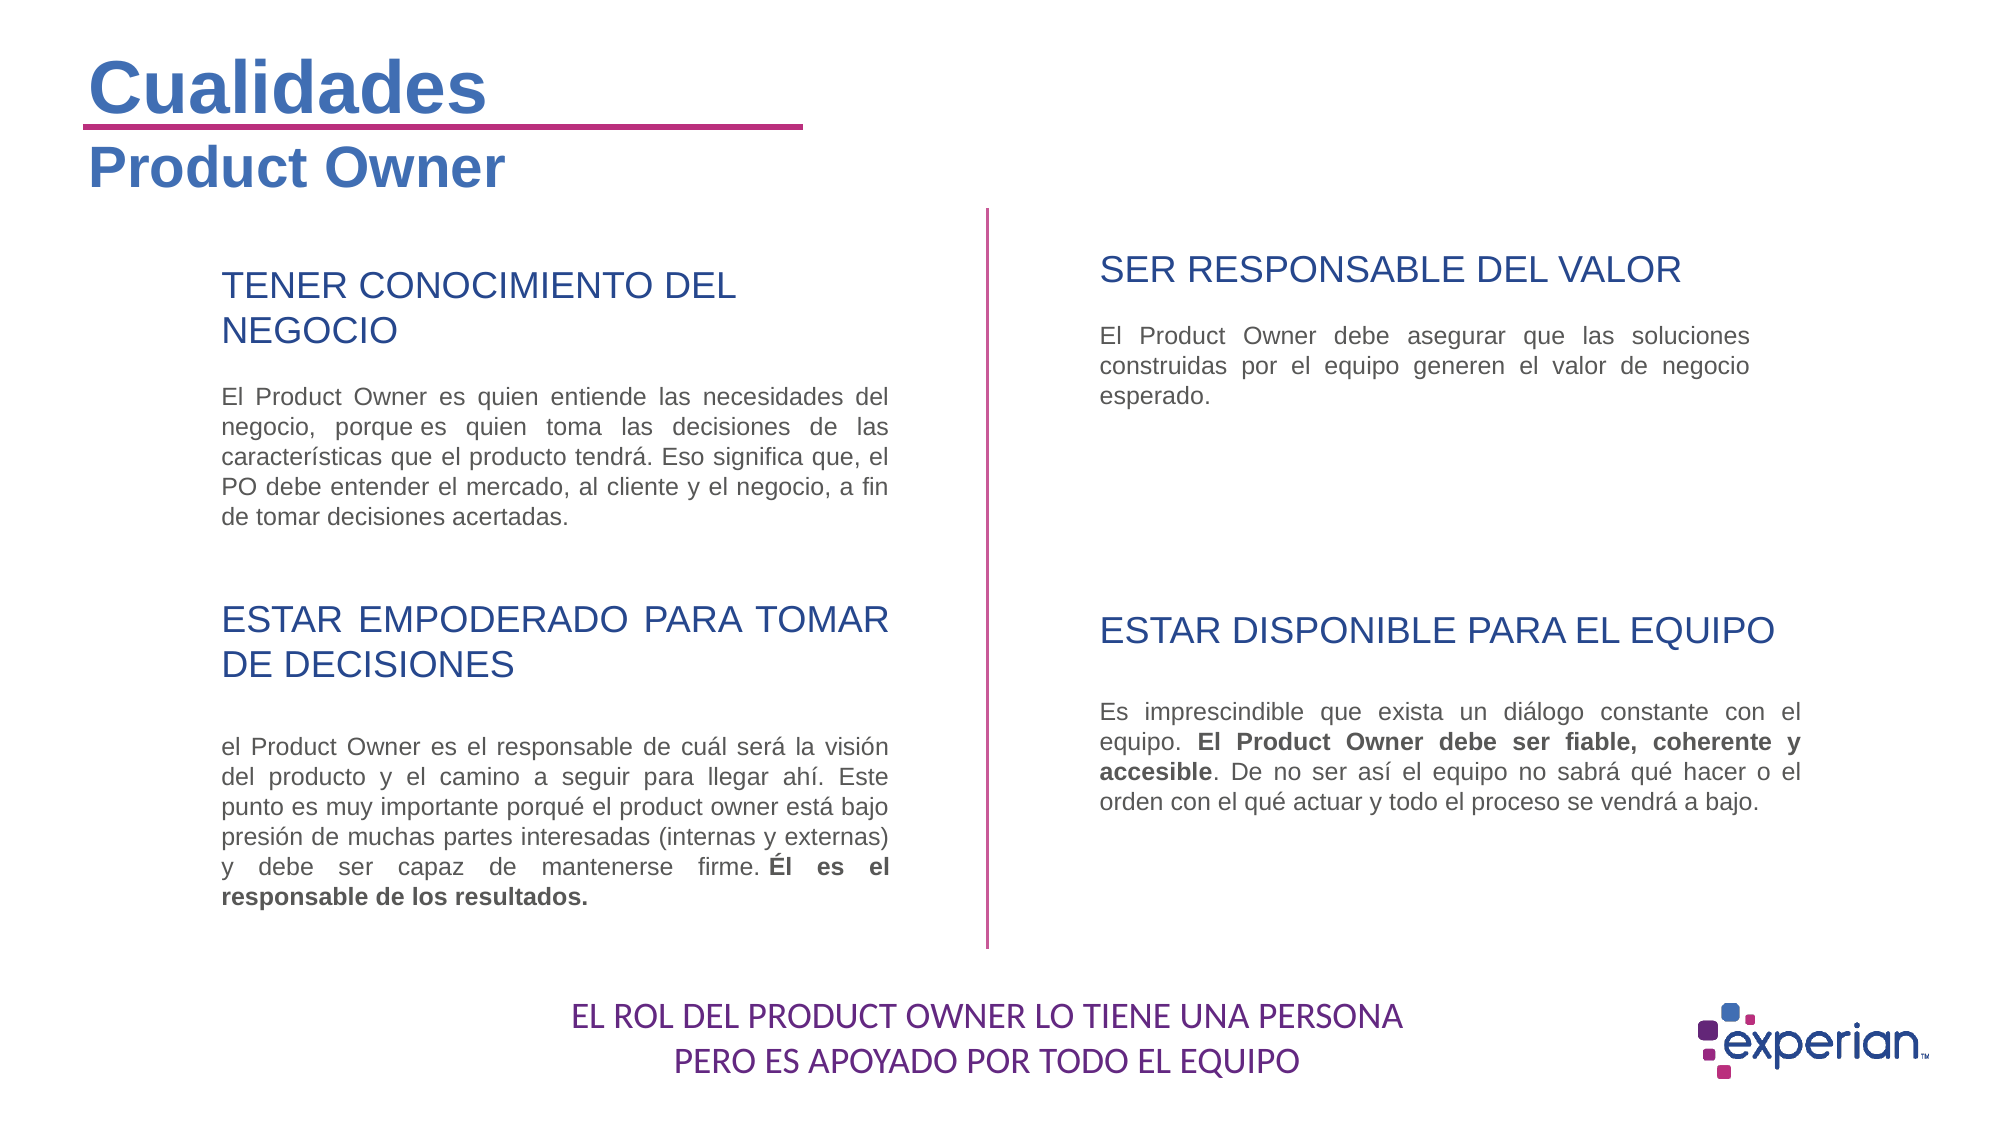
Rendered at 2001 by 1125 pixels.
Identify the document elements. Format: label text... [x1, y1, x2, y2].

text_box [71, 31, 804, 209]
text_box El Rol del product Owner lo tiene una persona pero es apoyado por todo el equipo [521, 983, 1453, 1088]
text_box SER RESPONSABLE DEL VALOR El Product Owner debe asegurar que las soluciones construidas por el equipo generen el valor de negocio esperado. [1084, 237, 1767, 417]
text_box ESTAR empoderado PARA Tomar DE DECISIONES el Product Owner es el responsable de cuál será la visión del producto y el camino a seguir para llegar ahí. Este punto es muy importante porqué el product owner está bajo presión de muchas partes interesadas (internas y externas) y debe ser capaz de mantenerse firme. Él es el responsable de los resultados. [206, 588, 906, 918]
text_box Tener conocimiento del negocio El Product Owner es quien entiende las necesidades del negocio, porque es quien toma las decisiones de las características que el producto tendrá. Eso significa que, el PO debe entender el mercado, al cliente y el negocio, a fin de tomar decisiones acertadas. [206, 253, 906, 538]
text_box ESTAR DISPONIBLE PARA EL EQUIPO Es imprescindible que exista un diálogo constante con el equipo. El Product Owner debe ser fiable, coherente y accesible. De no ser así el equipo no sabrá qué hacer o el orden con el qué actuar y todo el proceso se vendrá a bajo. [1084, 598, 1818, 868]
picture [1698, 1003, 1929, 1079]
